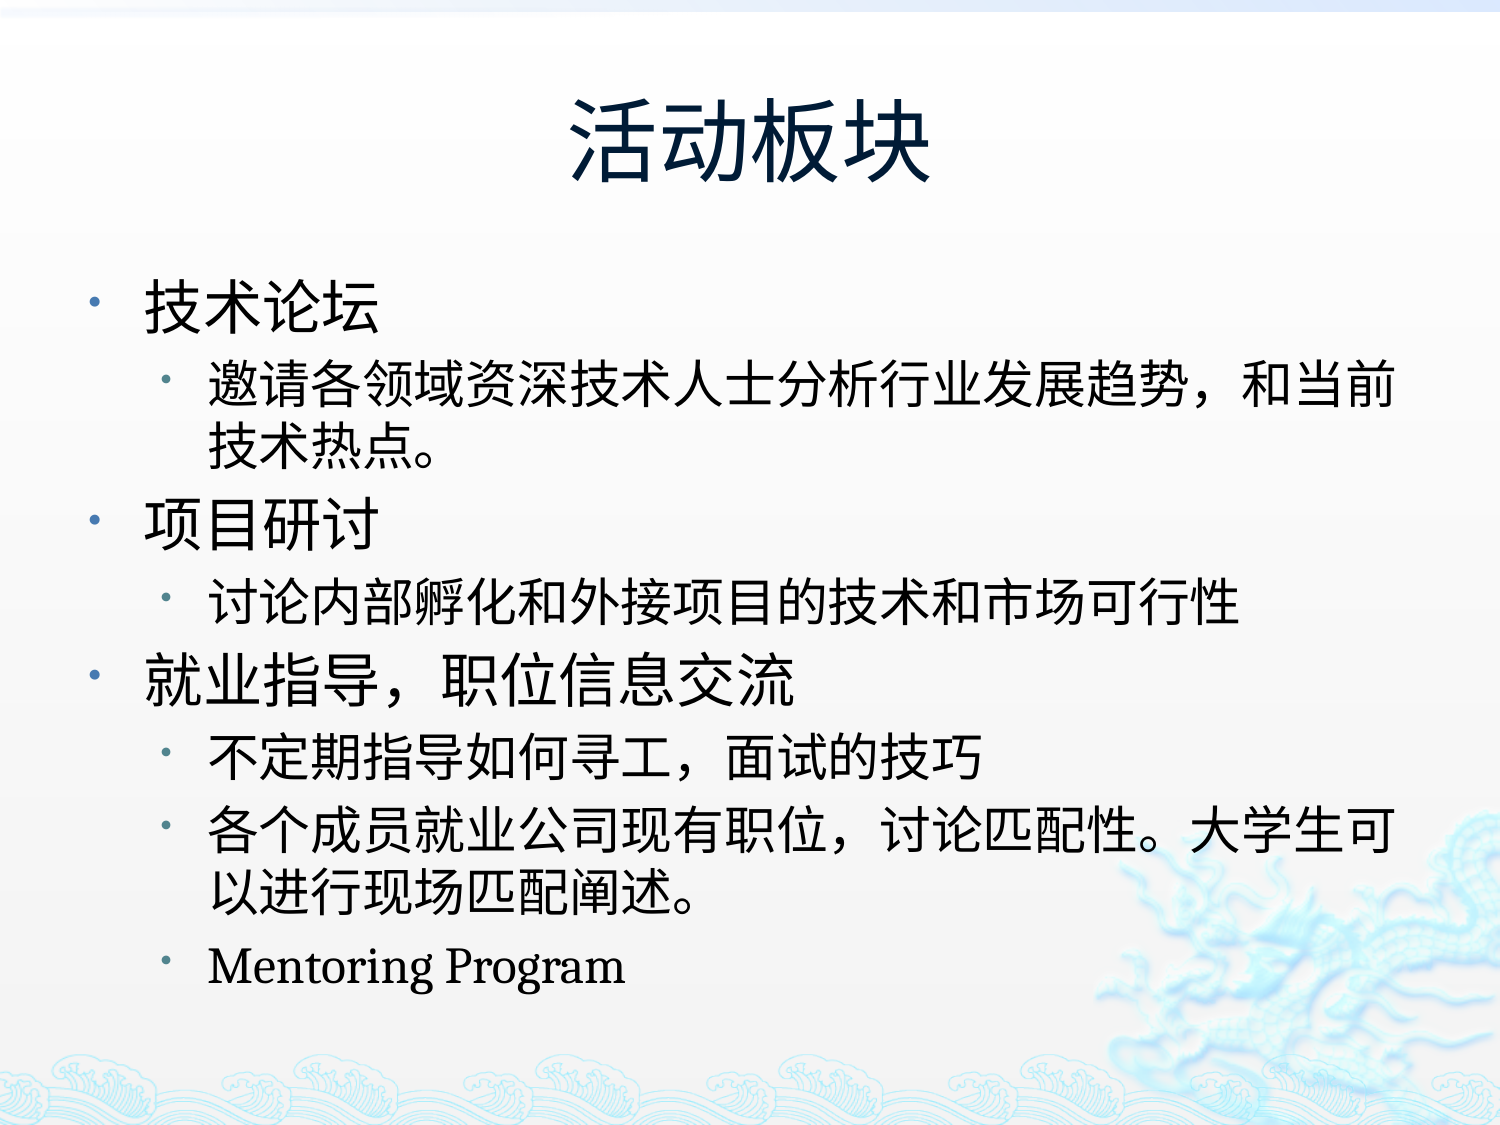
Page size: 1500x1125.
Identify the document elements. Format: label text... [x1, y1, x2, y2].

list 技术论坛 邀请各领域资深技术人士分析行业发展趋势，和当前技术热点。 项目研讨 讨论内部孵化和外接项目的技术和市场可行性 就业指导，职位信息交流 不定期指导如何寻工，面试的技巧 各个成员就业公司现有职位，讨论匹配性。大学生可以进行现场匹配阐述。 Mentoring Program [75, 262, 1425, 1005]
title 活动板块 [75, 45, 1425, 233]
